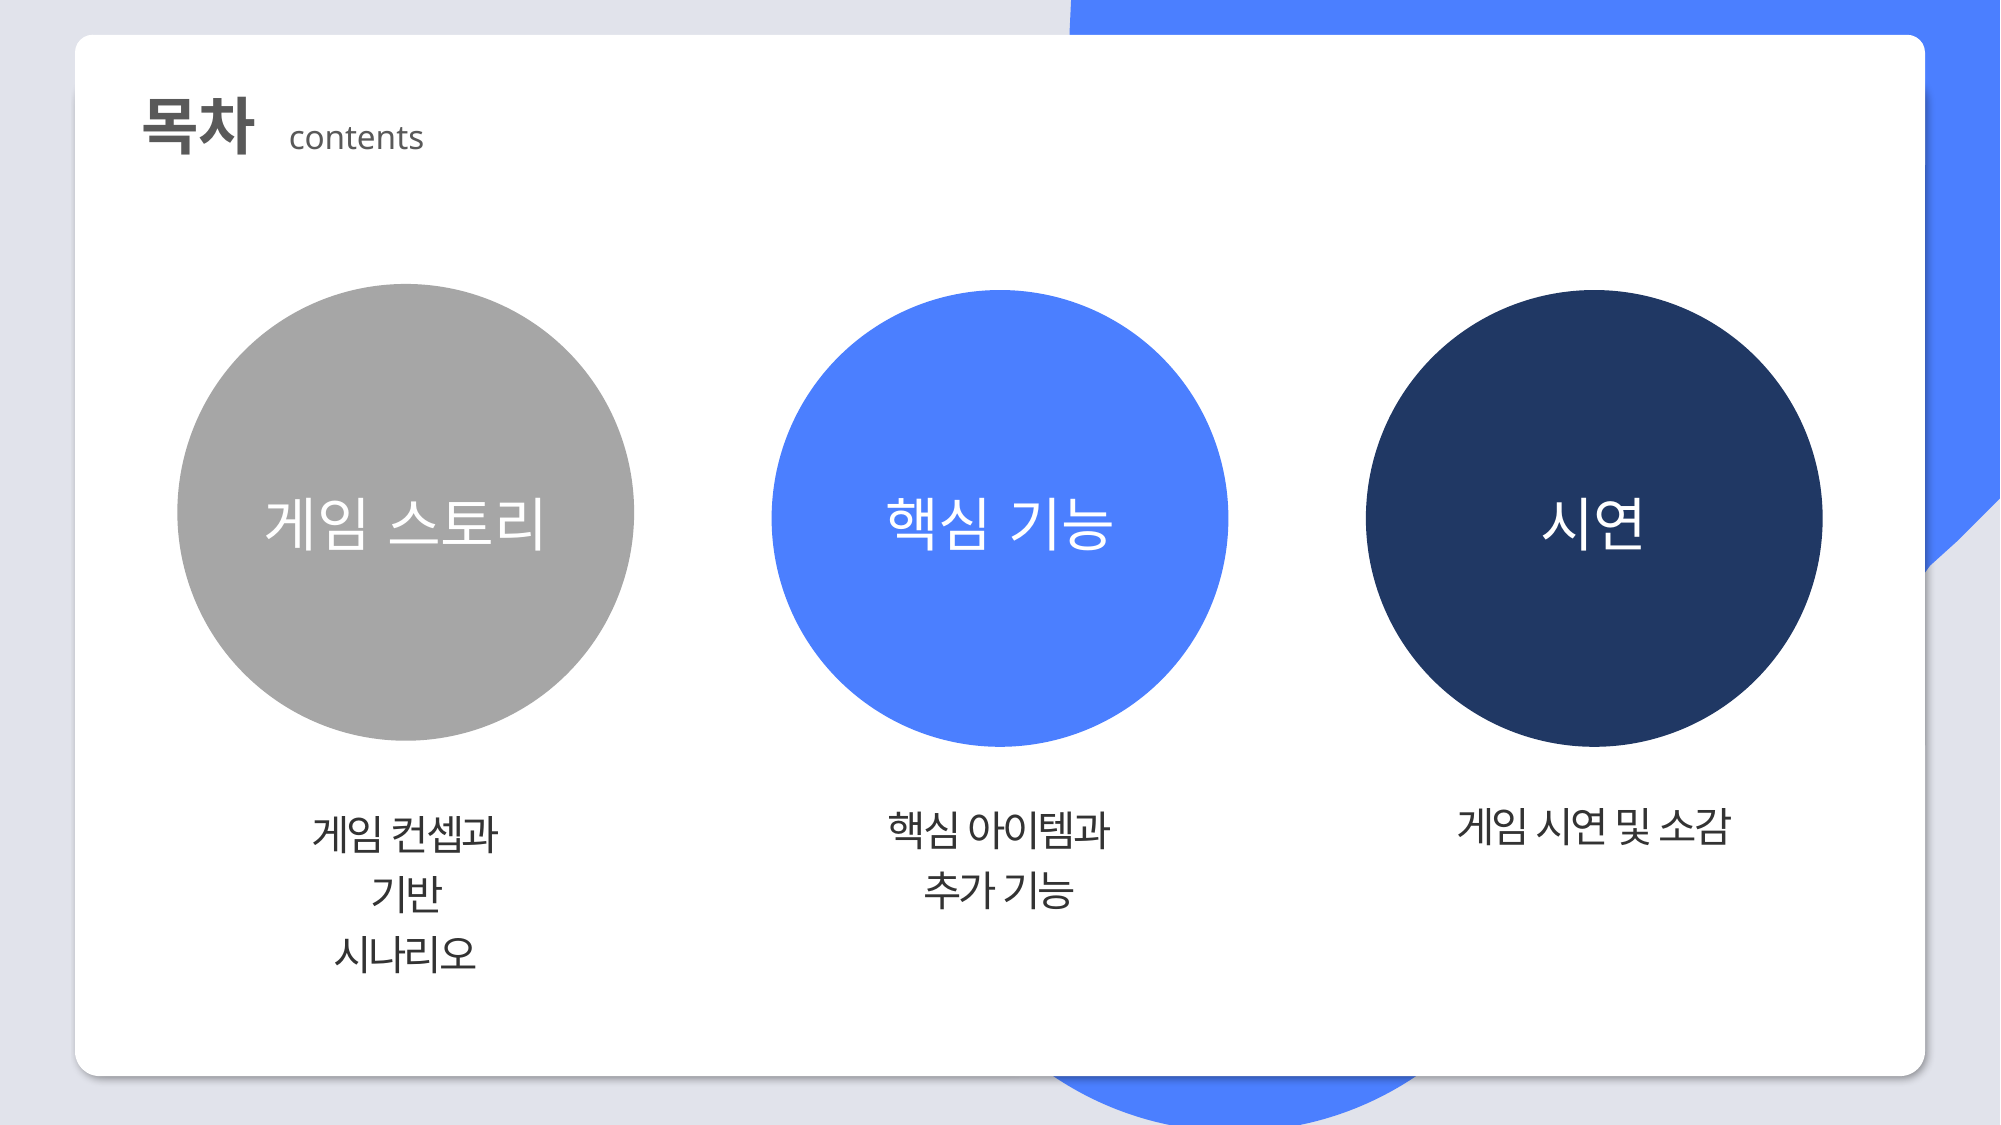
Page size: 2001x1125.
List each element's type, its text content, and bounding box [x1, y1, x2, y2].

text_box 목차 contents [73, 33, 1927, 166]
text_box [73, 166, 1927, 1078]
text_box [771, 289, 1229, 924]
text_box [1365, 289, 1823, 860]
text_box [1068, 0, 2000, 563]
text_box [177, 283, 635, 928]
text_box [1066, 1086, 1403, 1125]
